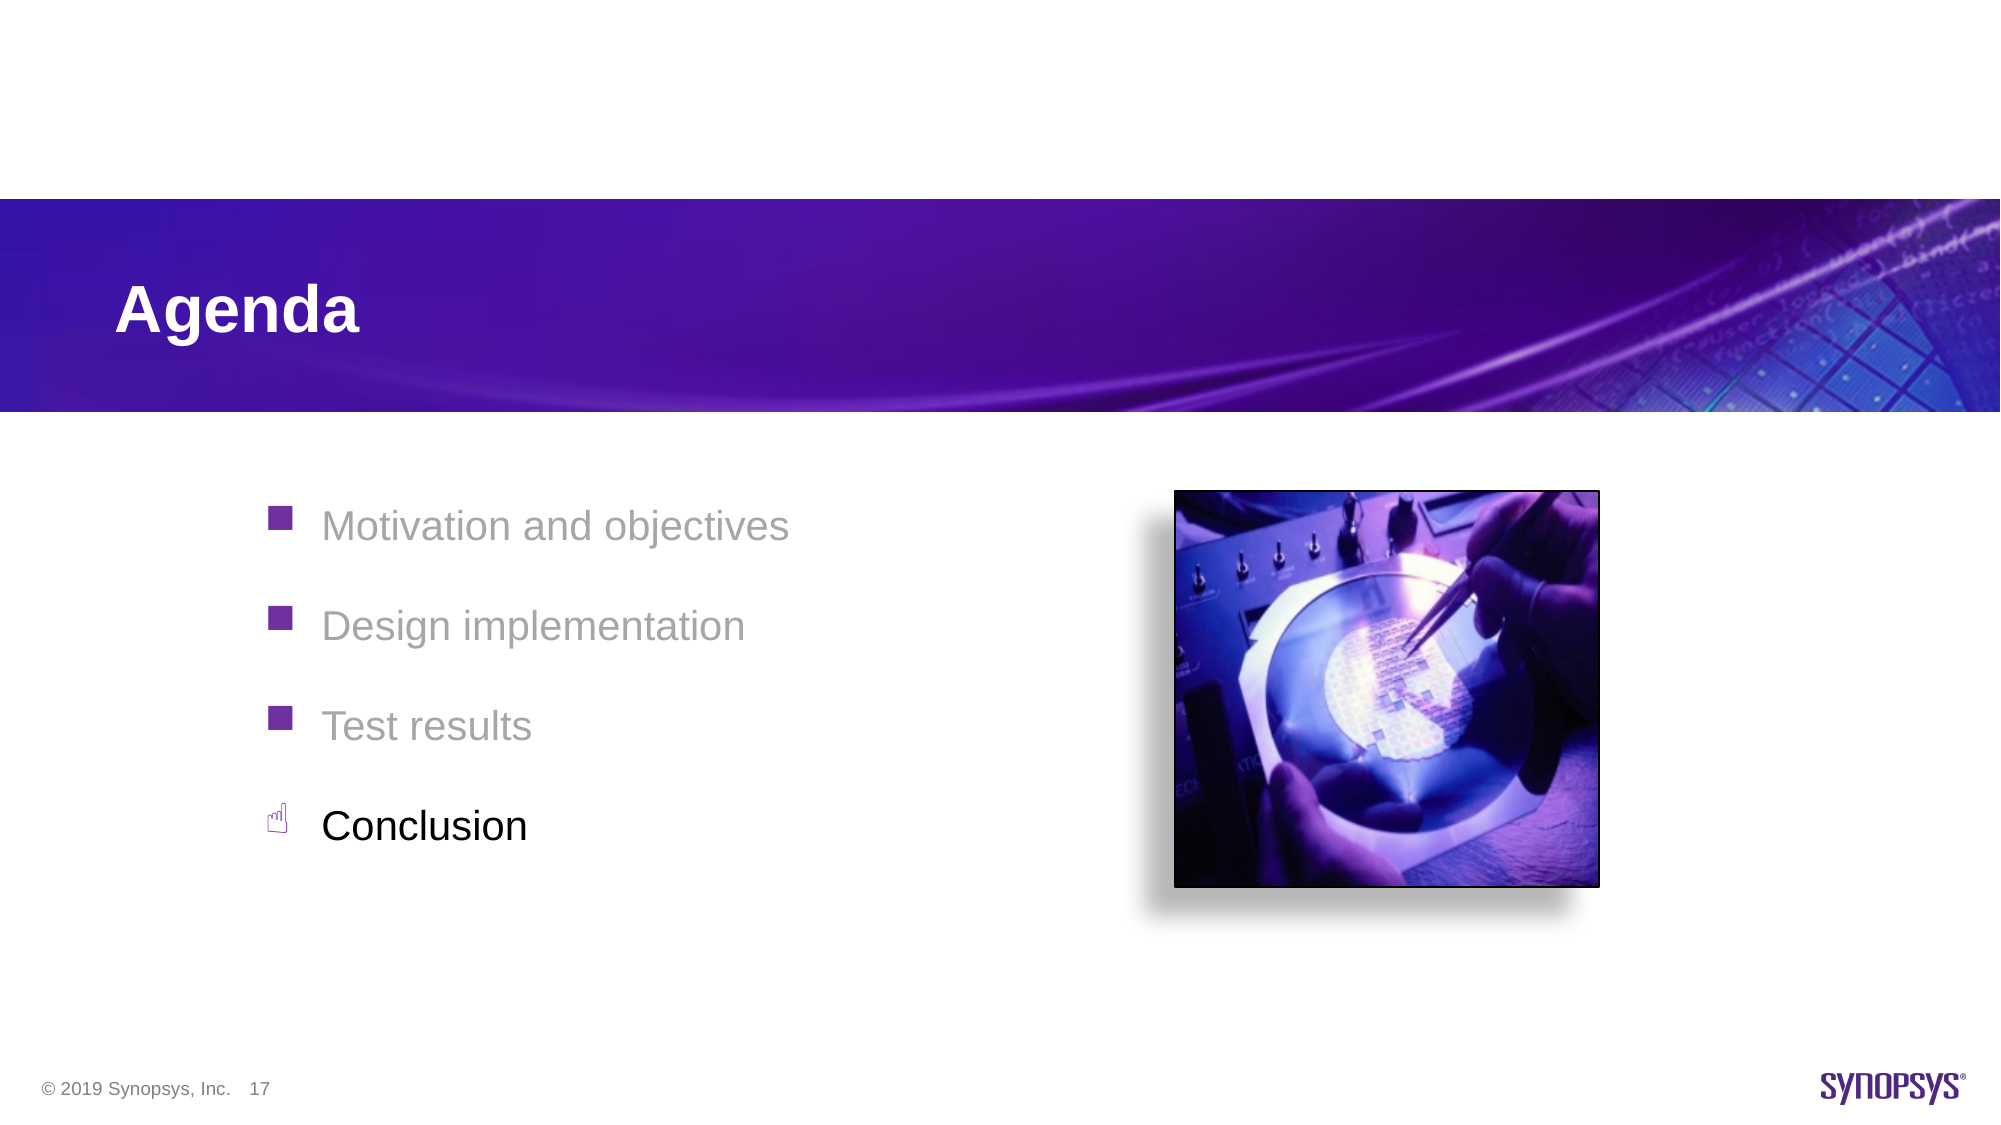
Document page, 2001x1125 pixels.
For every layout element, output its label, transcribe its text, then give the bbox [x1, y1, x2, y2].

picture [0, 199, 2000, 412]
title Agenda [99, 212, 2000, 400]
picture [1821, 1073, 1966, 1109]
list Motivation and objectives Design implementation Test results Conclusion [249, 441, 1900, 1025]
